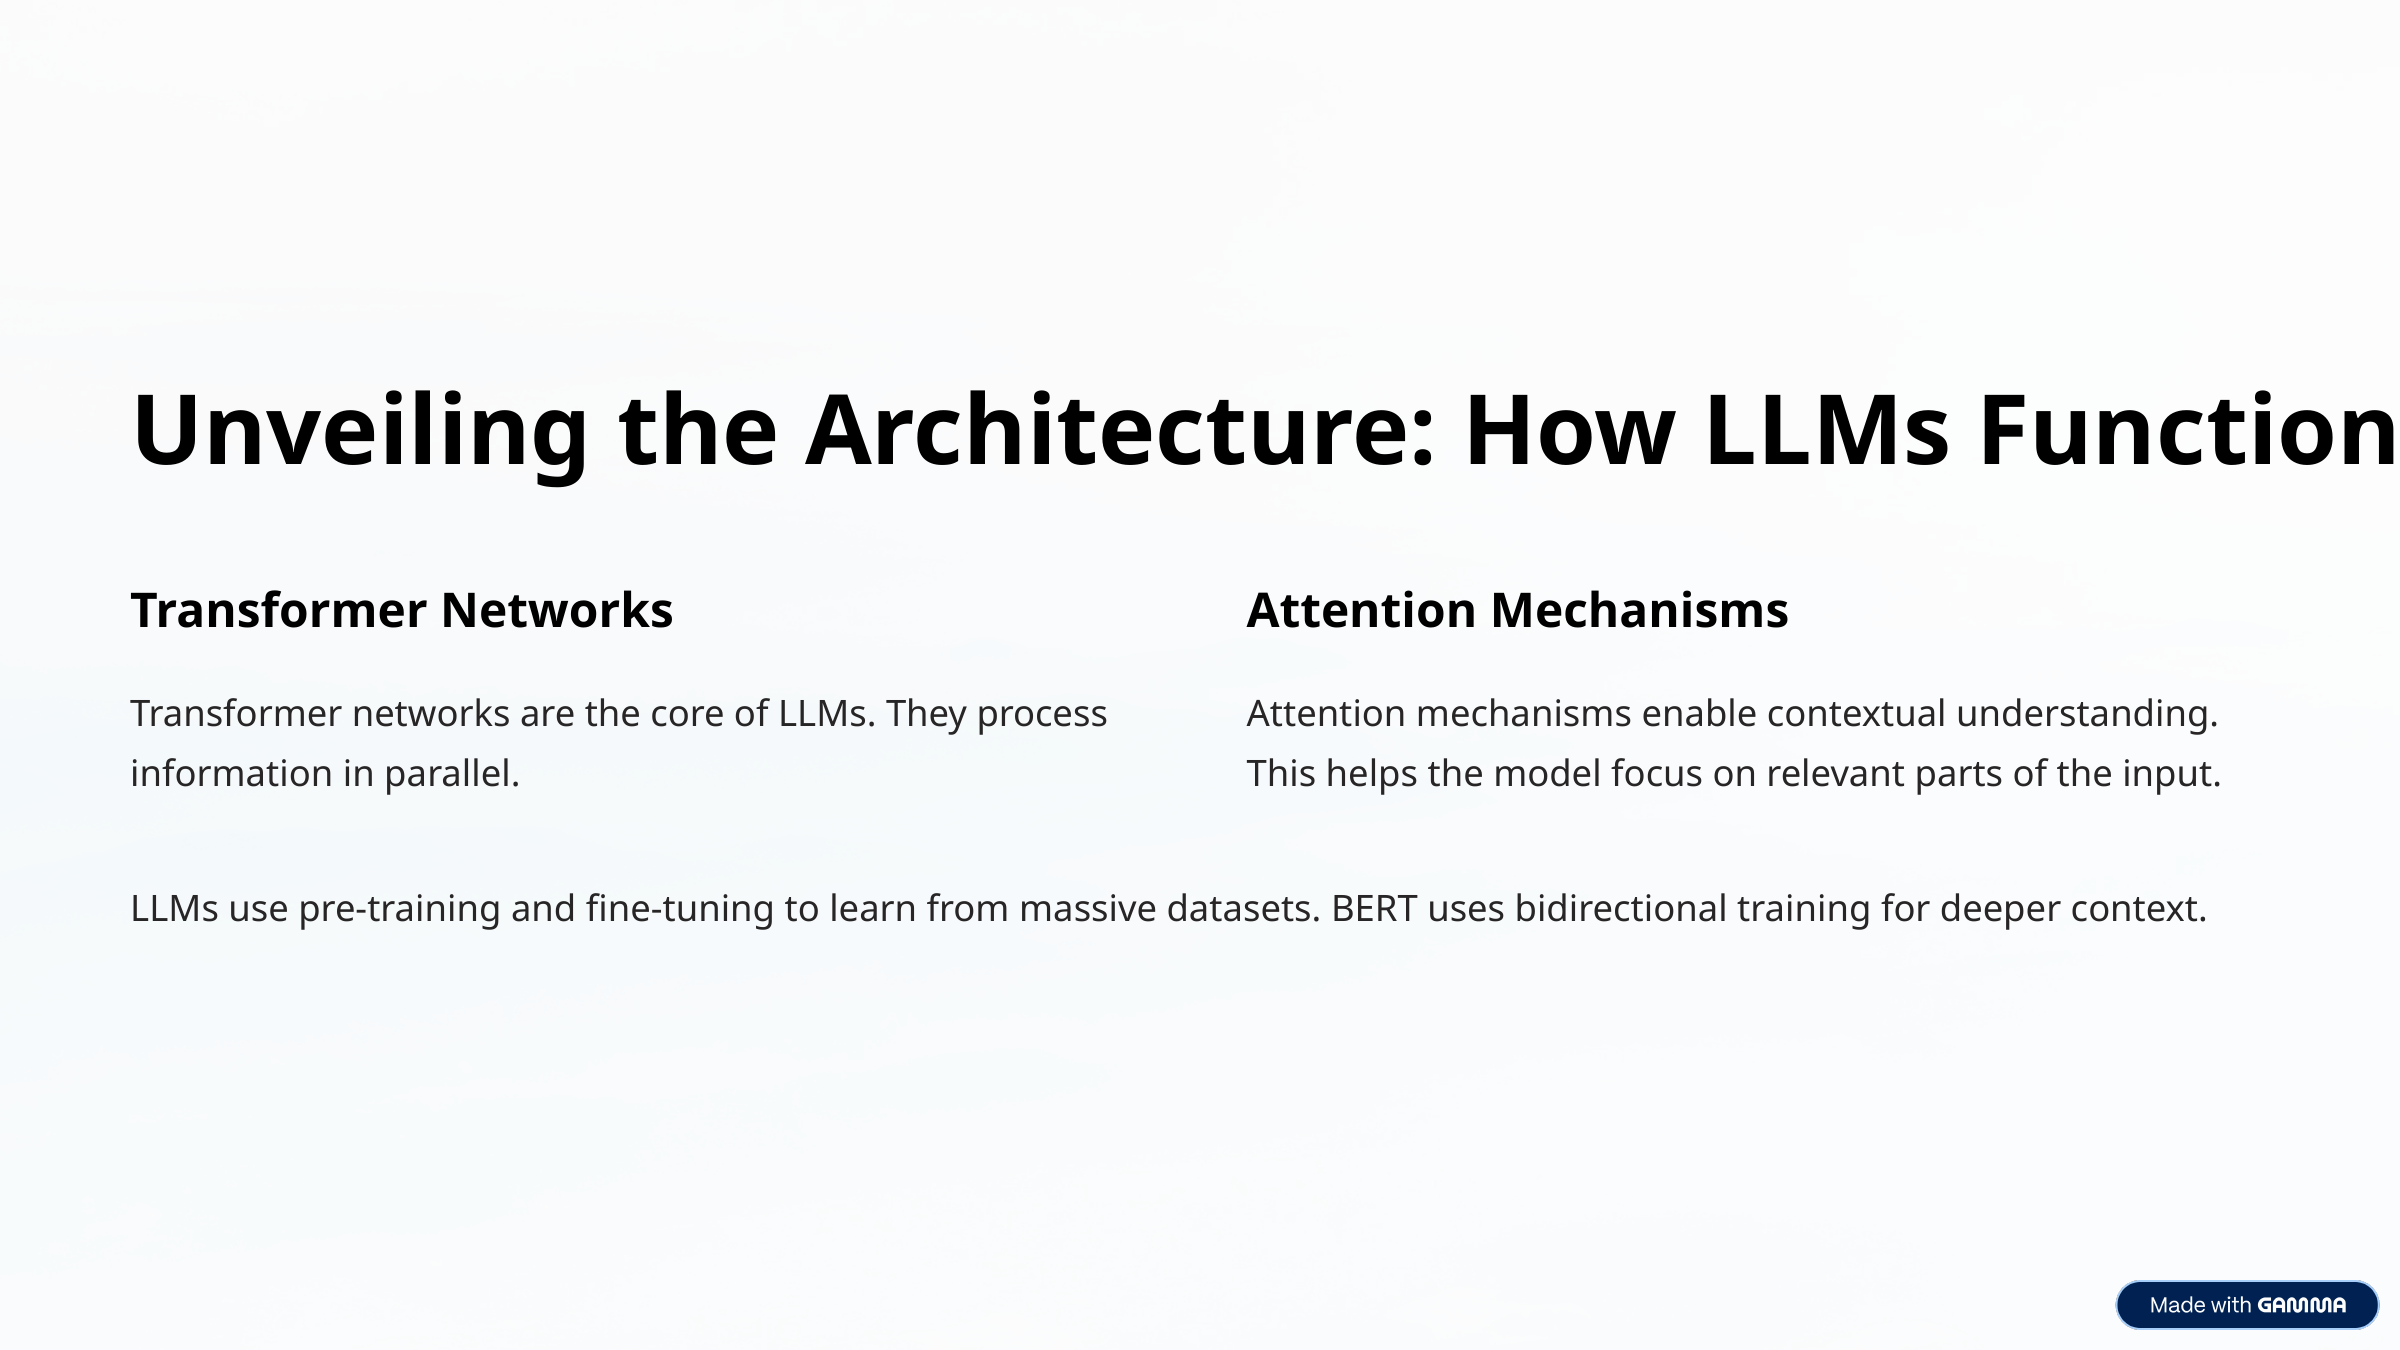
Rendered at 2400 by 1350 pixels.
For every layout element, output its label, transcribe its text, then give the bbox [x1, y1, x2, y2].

text_box Unveiling the Architecture: How LLMs Function [130, 361, 2262, 484]
text_box Attention mechanisms enable contextual understanding. This helps the model focus on relevant parts of the input. [1246, 674, 2271, 794]
text_box Attention Mechanisms [1246, 576, 1758, 638]
picture [2106, 1271, 2389, 1339]
text_box LLMs use pre-training and fine-tuning to learn from massive datasets. BERT uses bidirectional training for deeper context. [130, 869, 2270, 989]
text_box Transformer networks are the core of LLMs. They process information in parallel. [130, 674, 1155, 794]
text_box Transformer Networks [130, 576, 639, 638]
